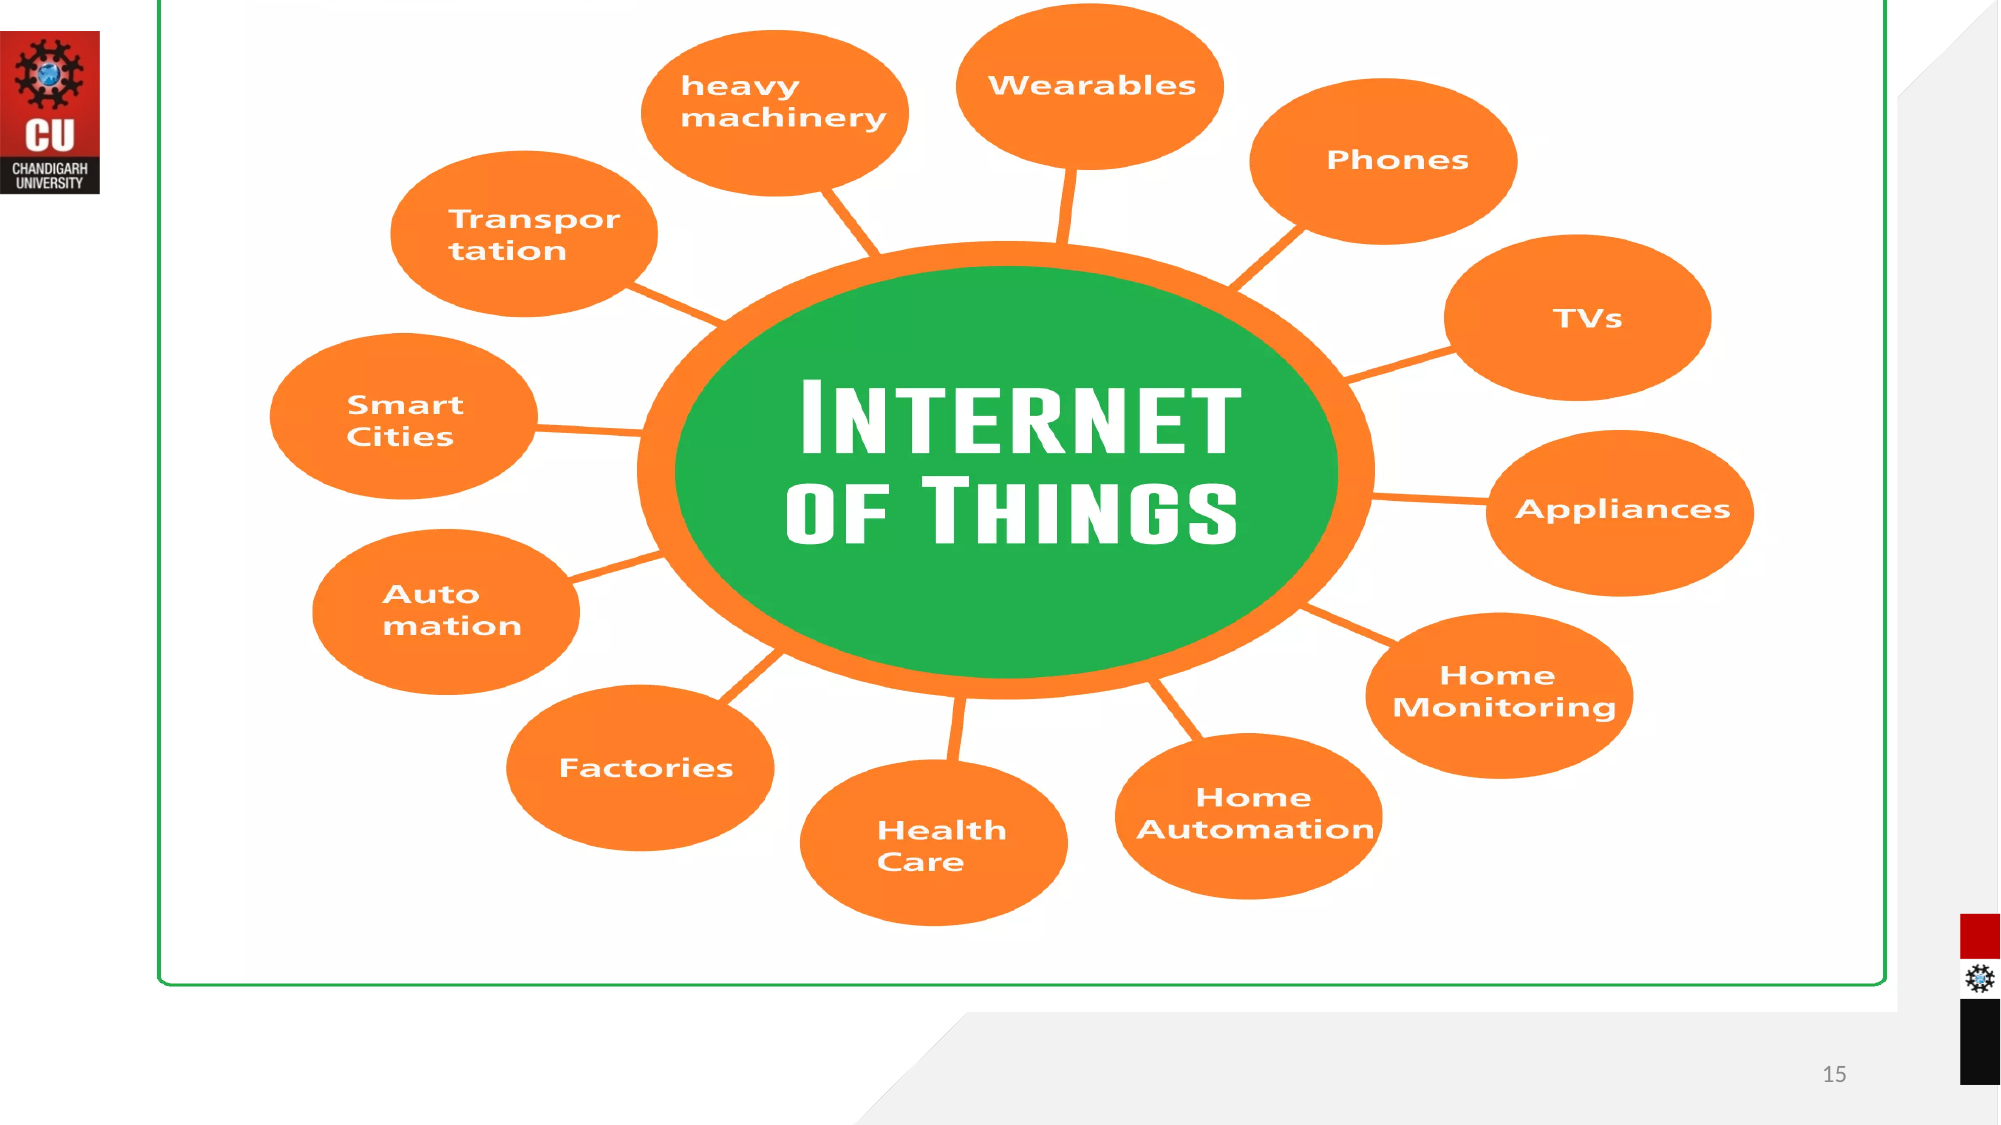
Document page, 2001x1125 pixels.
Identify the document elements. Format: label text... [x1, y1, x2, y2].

picture [0, 0, 2001, 1125]
slide_number 15 [1412, 1077, 1863, 1103]
